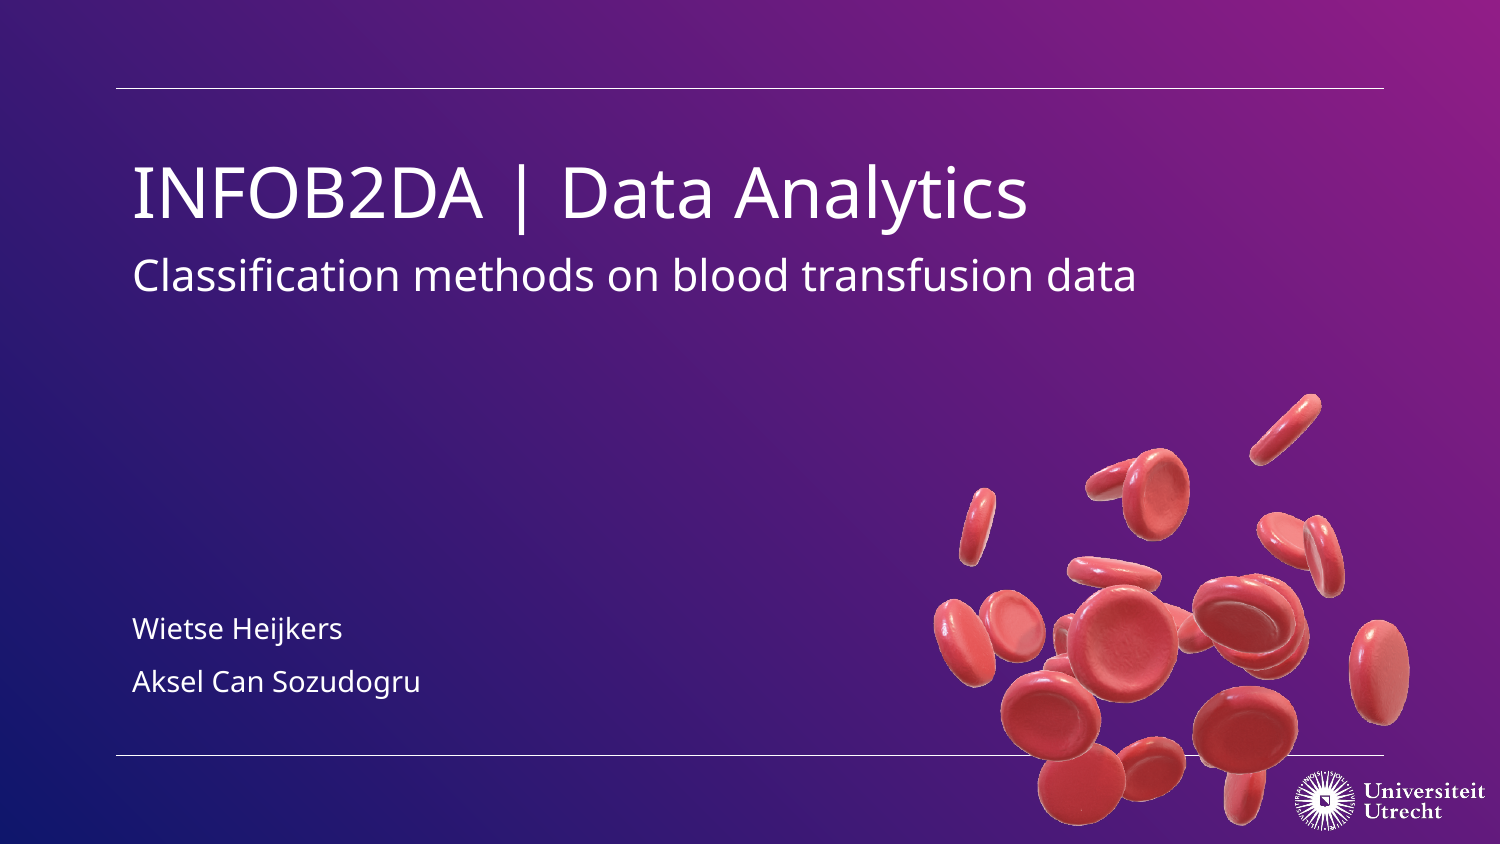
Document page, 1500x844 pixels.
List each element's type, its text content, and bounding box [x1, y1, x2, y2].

title INFOB2DA | Data Analytics Wietse Heijkers Aksel Can Sozudogru [117, 90, 1336, 191]
picture [884, 386, 1500, 844]
text_box Classification methods on blood transfusion data [117, 233, 1432, 416]
